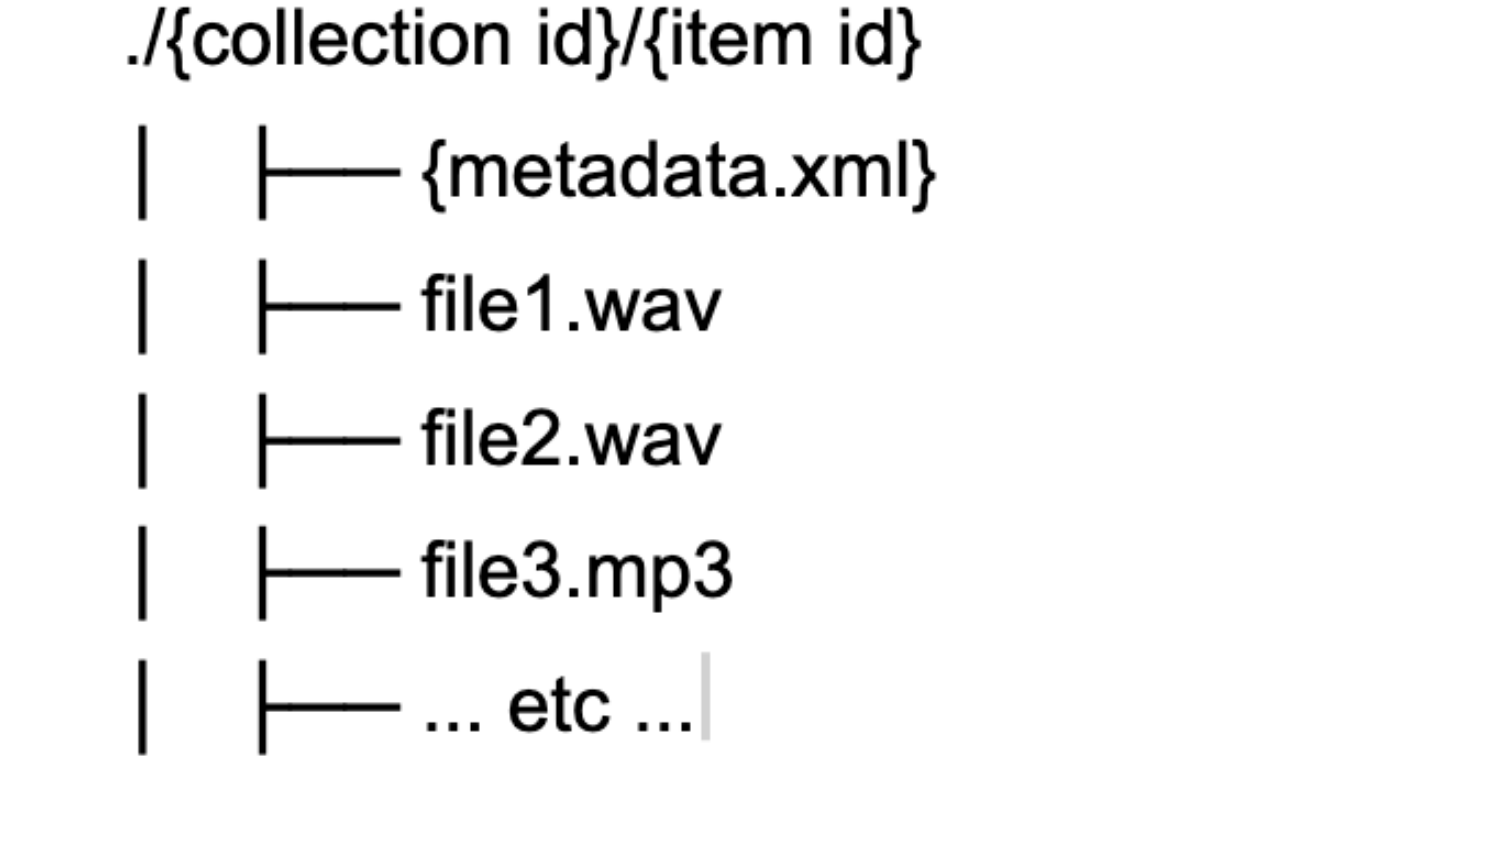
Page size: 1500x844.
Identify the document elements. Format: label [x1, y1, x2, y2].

picture [62, 0, 1290, 844]
